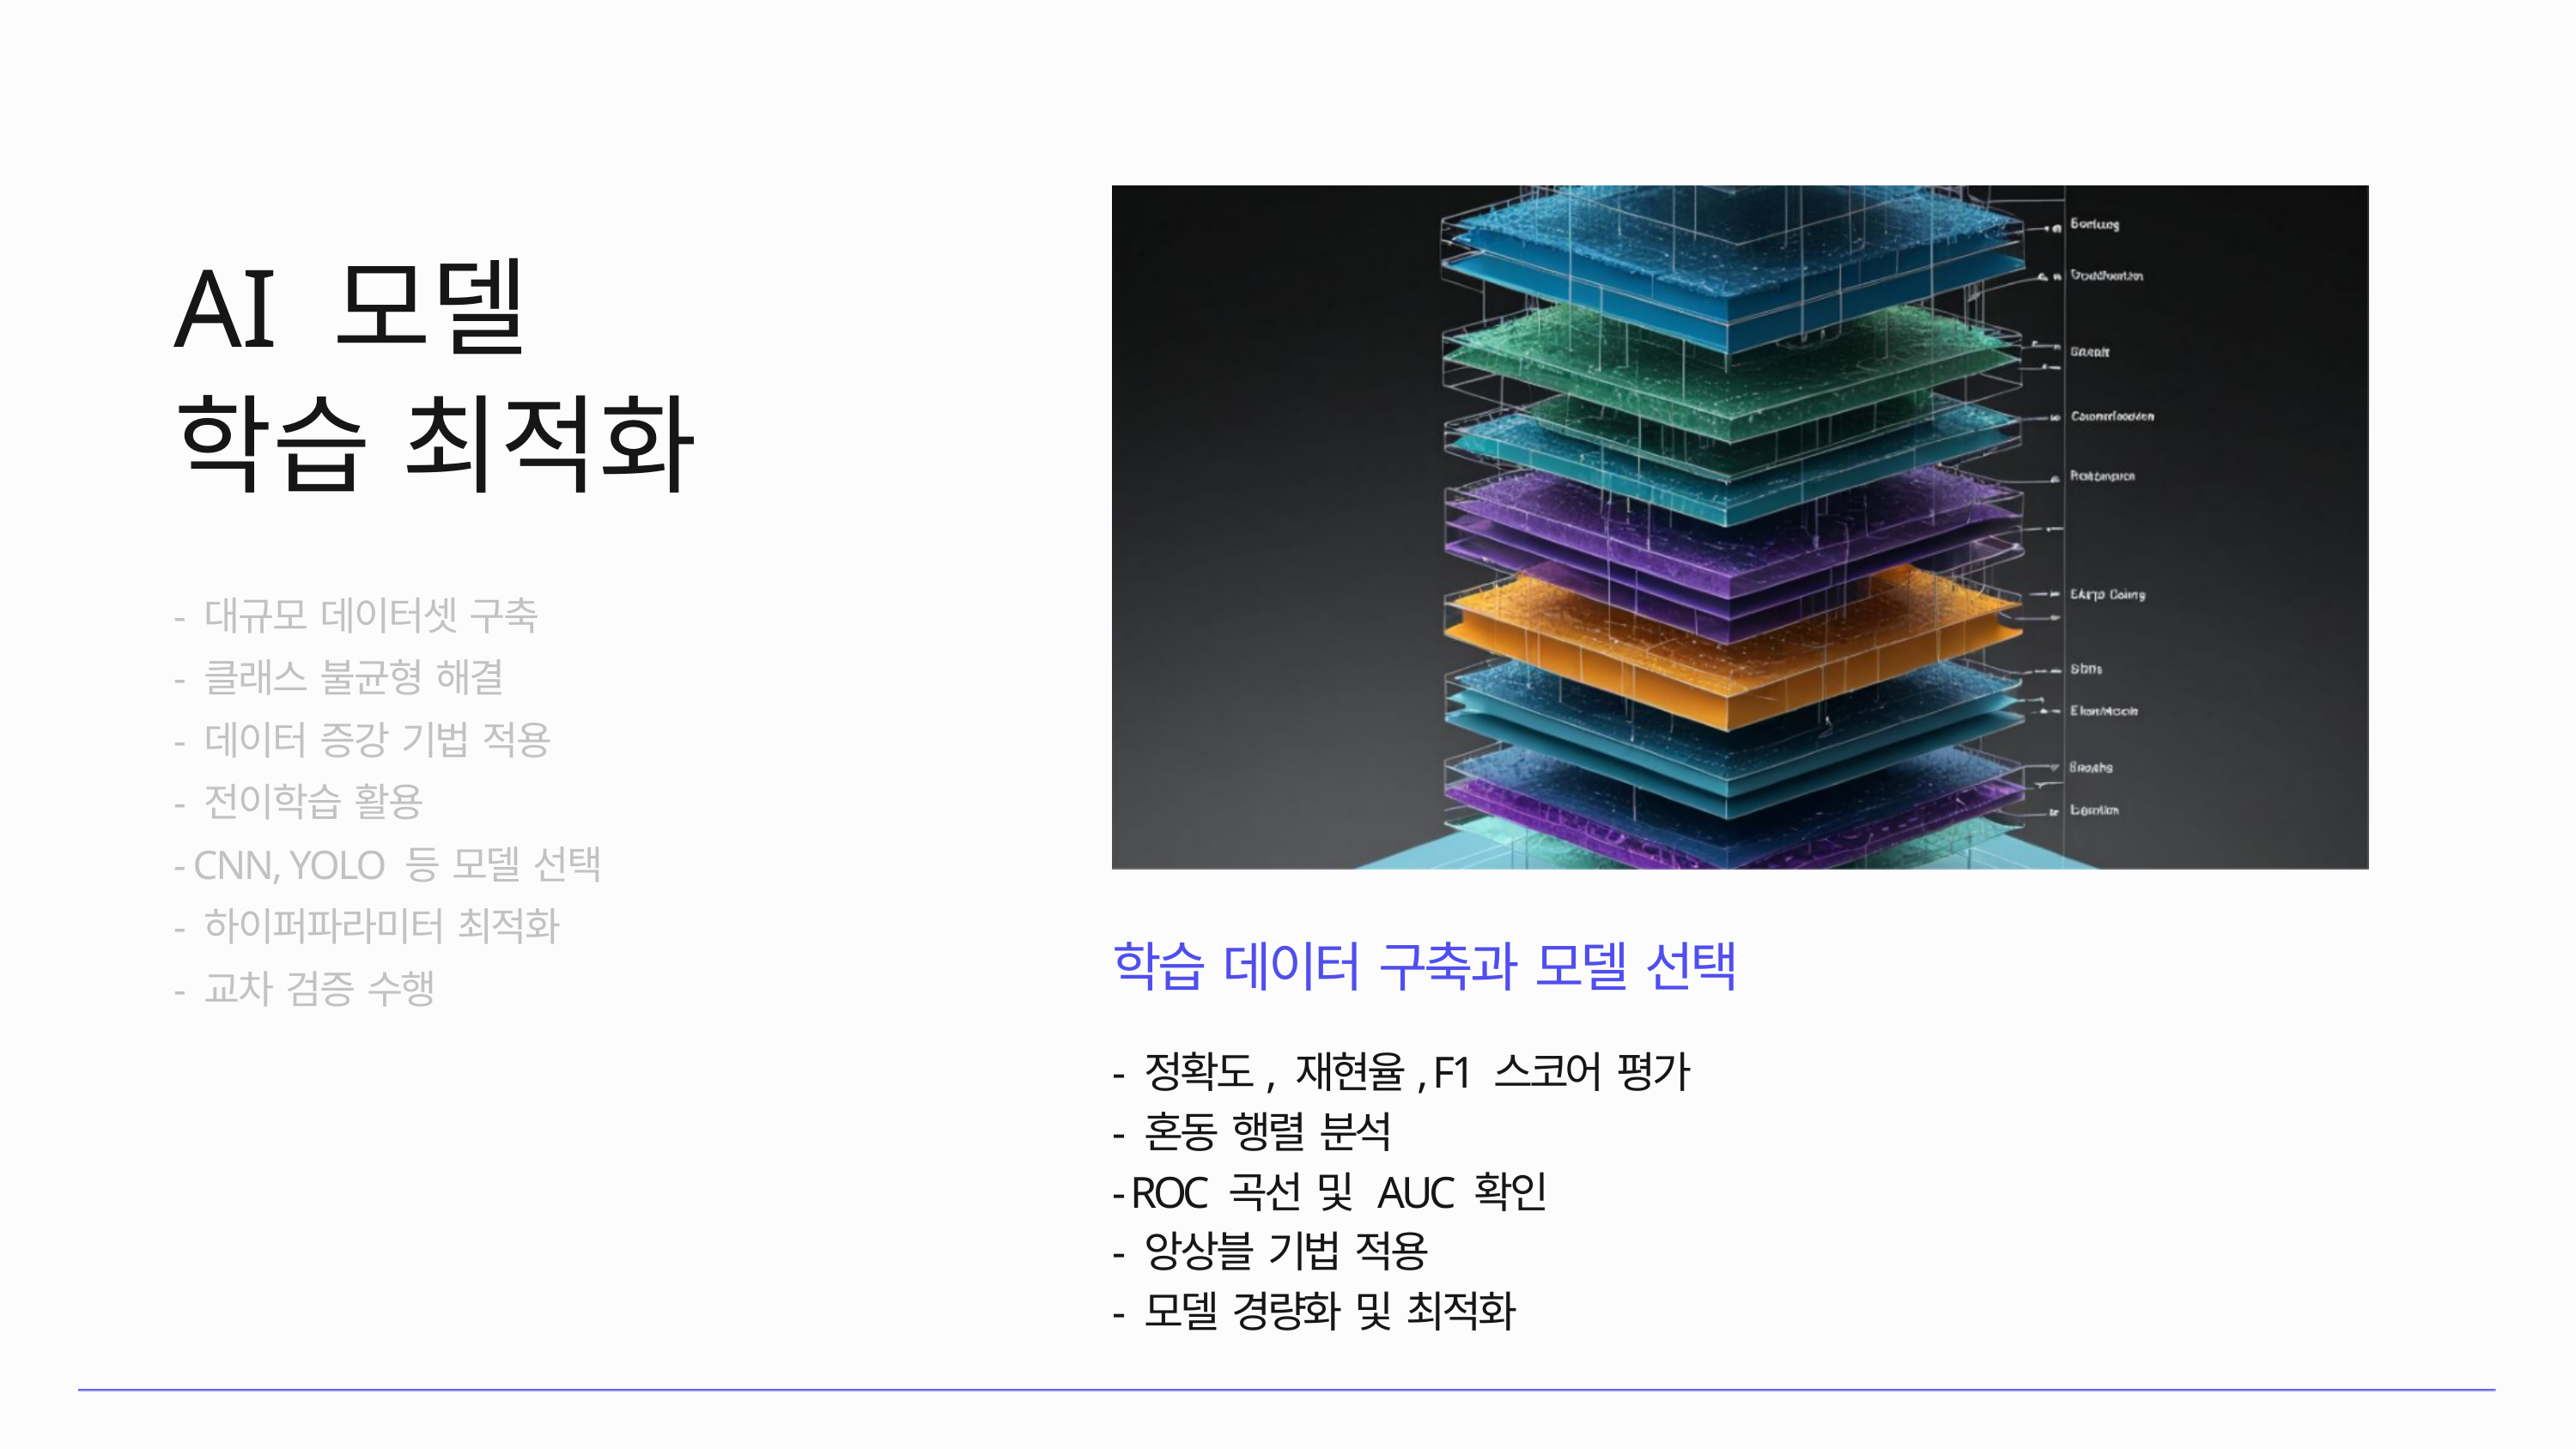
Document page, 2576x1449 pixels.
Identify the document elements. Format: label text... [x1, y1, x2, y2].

picture [78, 1389, 2496, 1392]
text_box - 대규모 데이터셋 구축 - 클래스 불균형 해결 - 데이터 증강 기법 적용 - 전이학습 활용 - CNN, YOLO 등 모델 선택 - 하이퍼파라미터 최적화 - 교차 검증 수행 [173, 575, 970, 1009]
text_box AI 모델 학습 최적화 [173, 216, 982, 506]
picture [1112, 185, 2369, 870]
text_box 학습 데이터 구축과 모델 선택 [1112, 922, 2412, 998]
text_box - 정확도, 재현율, F1 스코어 평가 - 혼동 행렬 분석 - ROC 곡선 및 AUC 확인 - 앙상블 기법 적용 - 모델 경량화 및 최적화 [1112, 1037, 2410, 1338]
